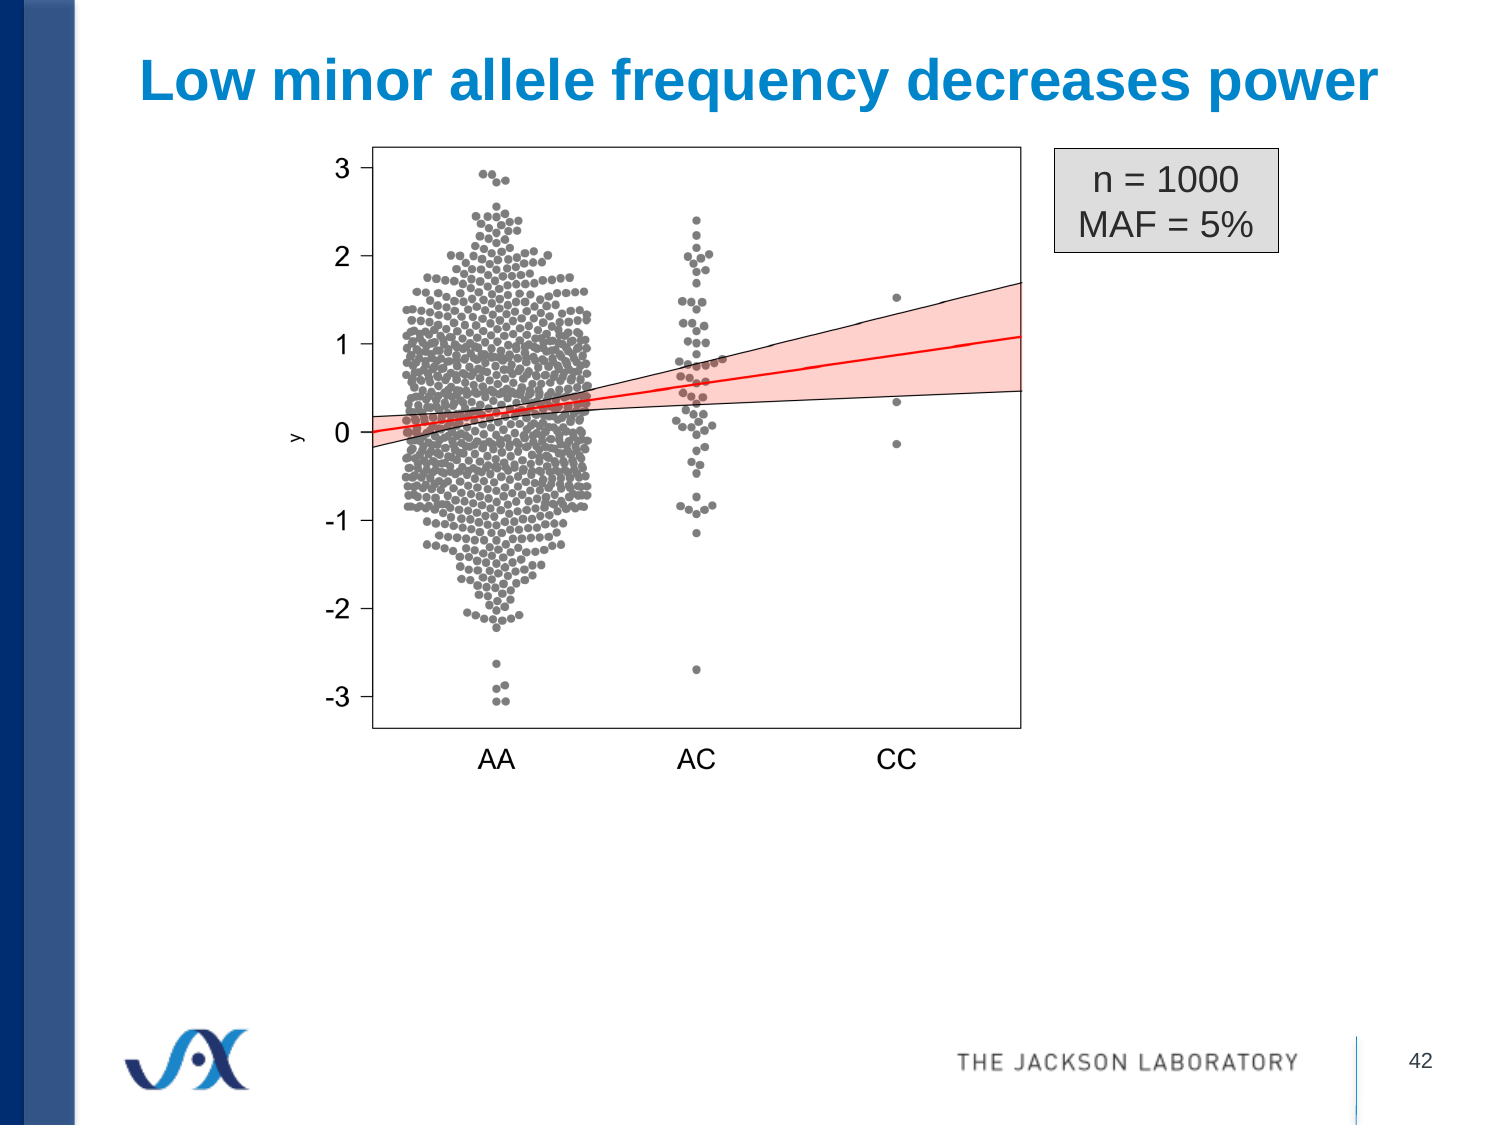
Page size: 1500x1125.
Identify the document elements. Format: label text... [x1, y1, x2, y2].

picture [280, 127, 1035, 781]
text_box Low minor allele frequency decreases power [139, 46, 1423, 120]
picture [110, 1011, 268, 1106]
picture [957, 1051, 1097, 1076]
text_box n = 1000 MAF = 5% [1054, 148, 1279, 253]
text_box 42 [1097, 1030, 1448, 1090]
